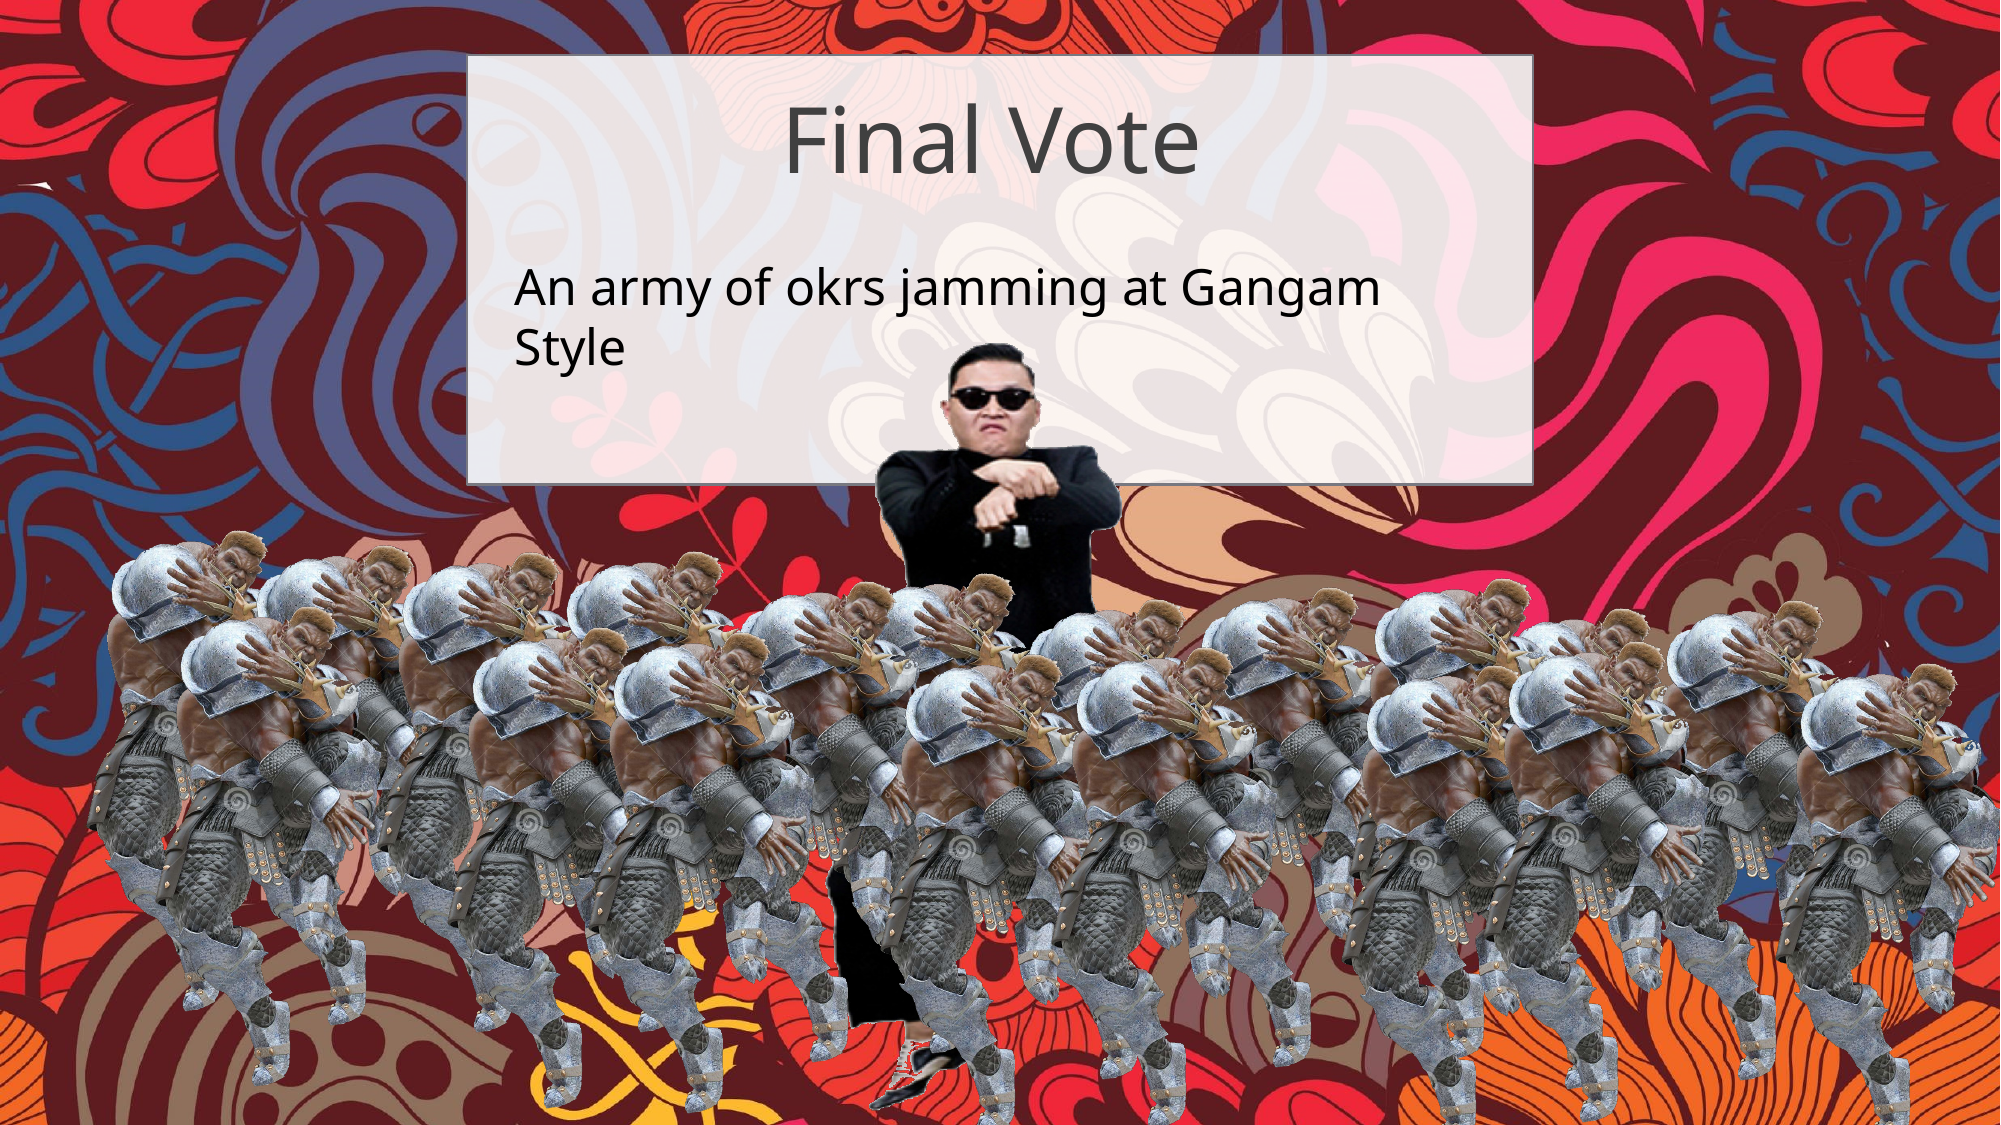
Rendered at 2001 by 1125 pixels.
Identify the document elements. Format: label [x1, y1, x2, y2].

list [0, 435, 423, 1068]
picture [0, 0, 2000, 1125]
